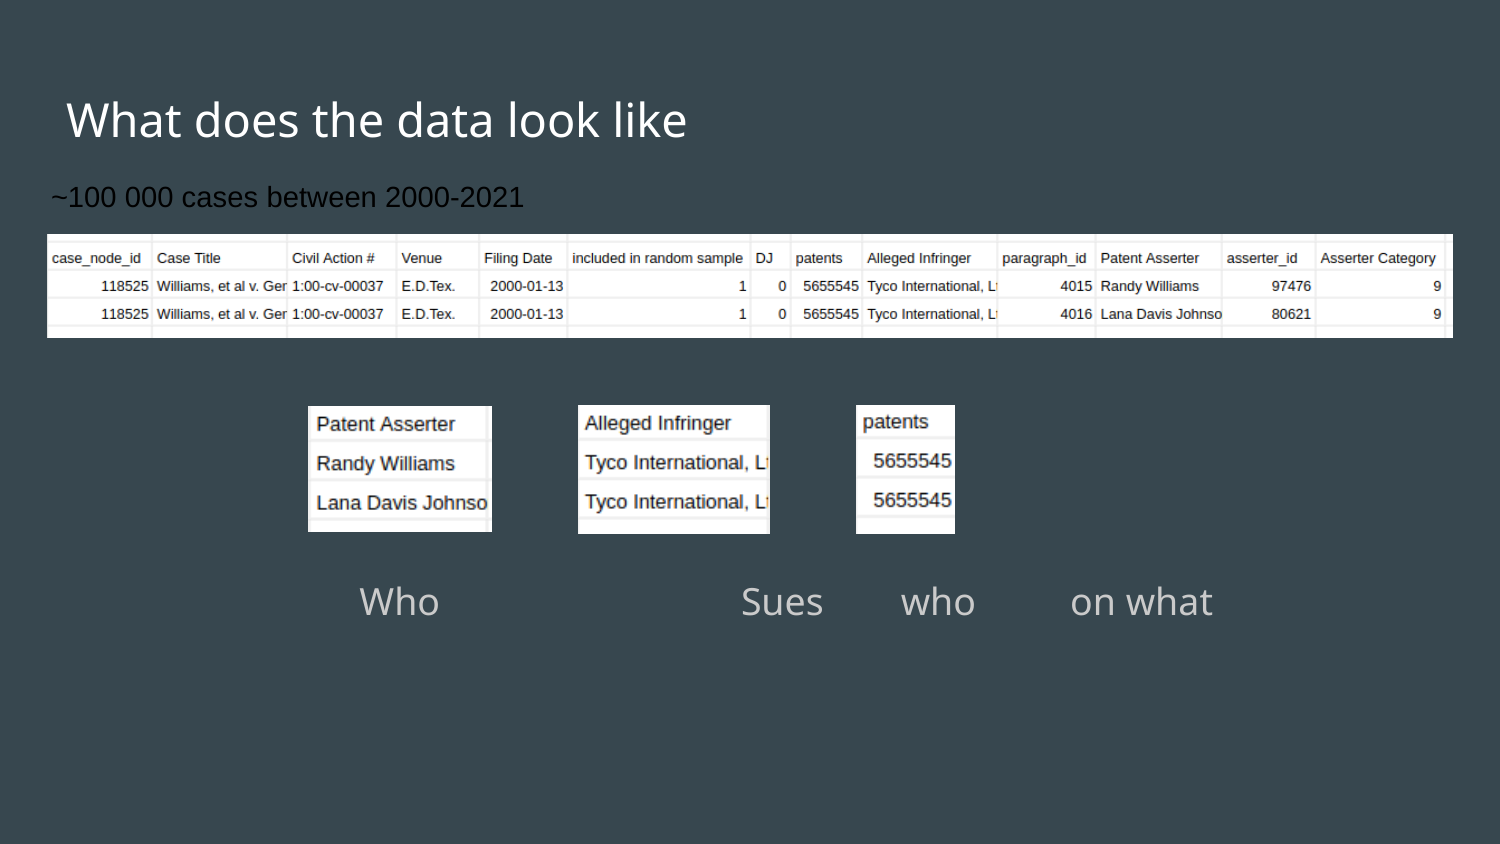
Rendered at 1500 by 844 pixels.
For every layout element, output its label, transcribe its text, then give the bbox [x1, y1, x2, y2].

title What does the data look like [51, 72, 1449, 167]
picture [46, 233, 1453, 339]
list Who Sues who on what [51, 552, 1449, 750]
picture [578, 404, 770, 534]
text_box ~100 000 cases between 2000-2021 [36, 170, 787, 221]
picture [855, 404, 955, 534]
picture [308, 406, 492, 532]
